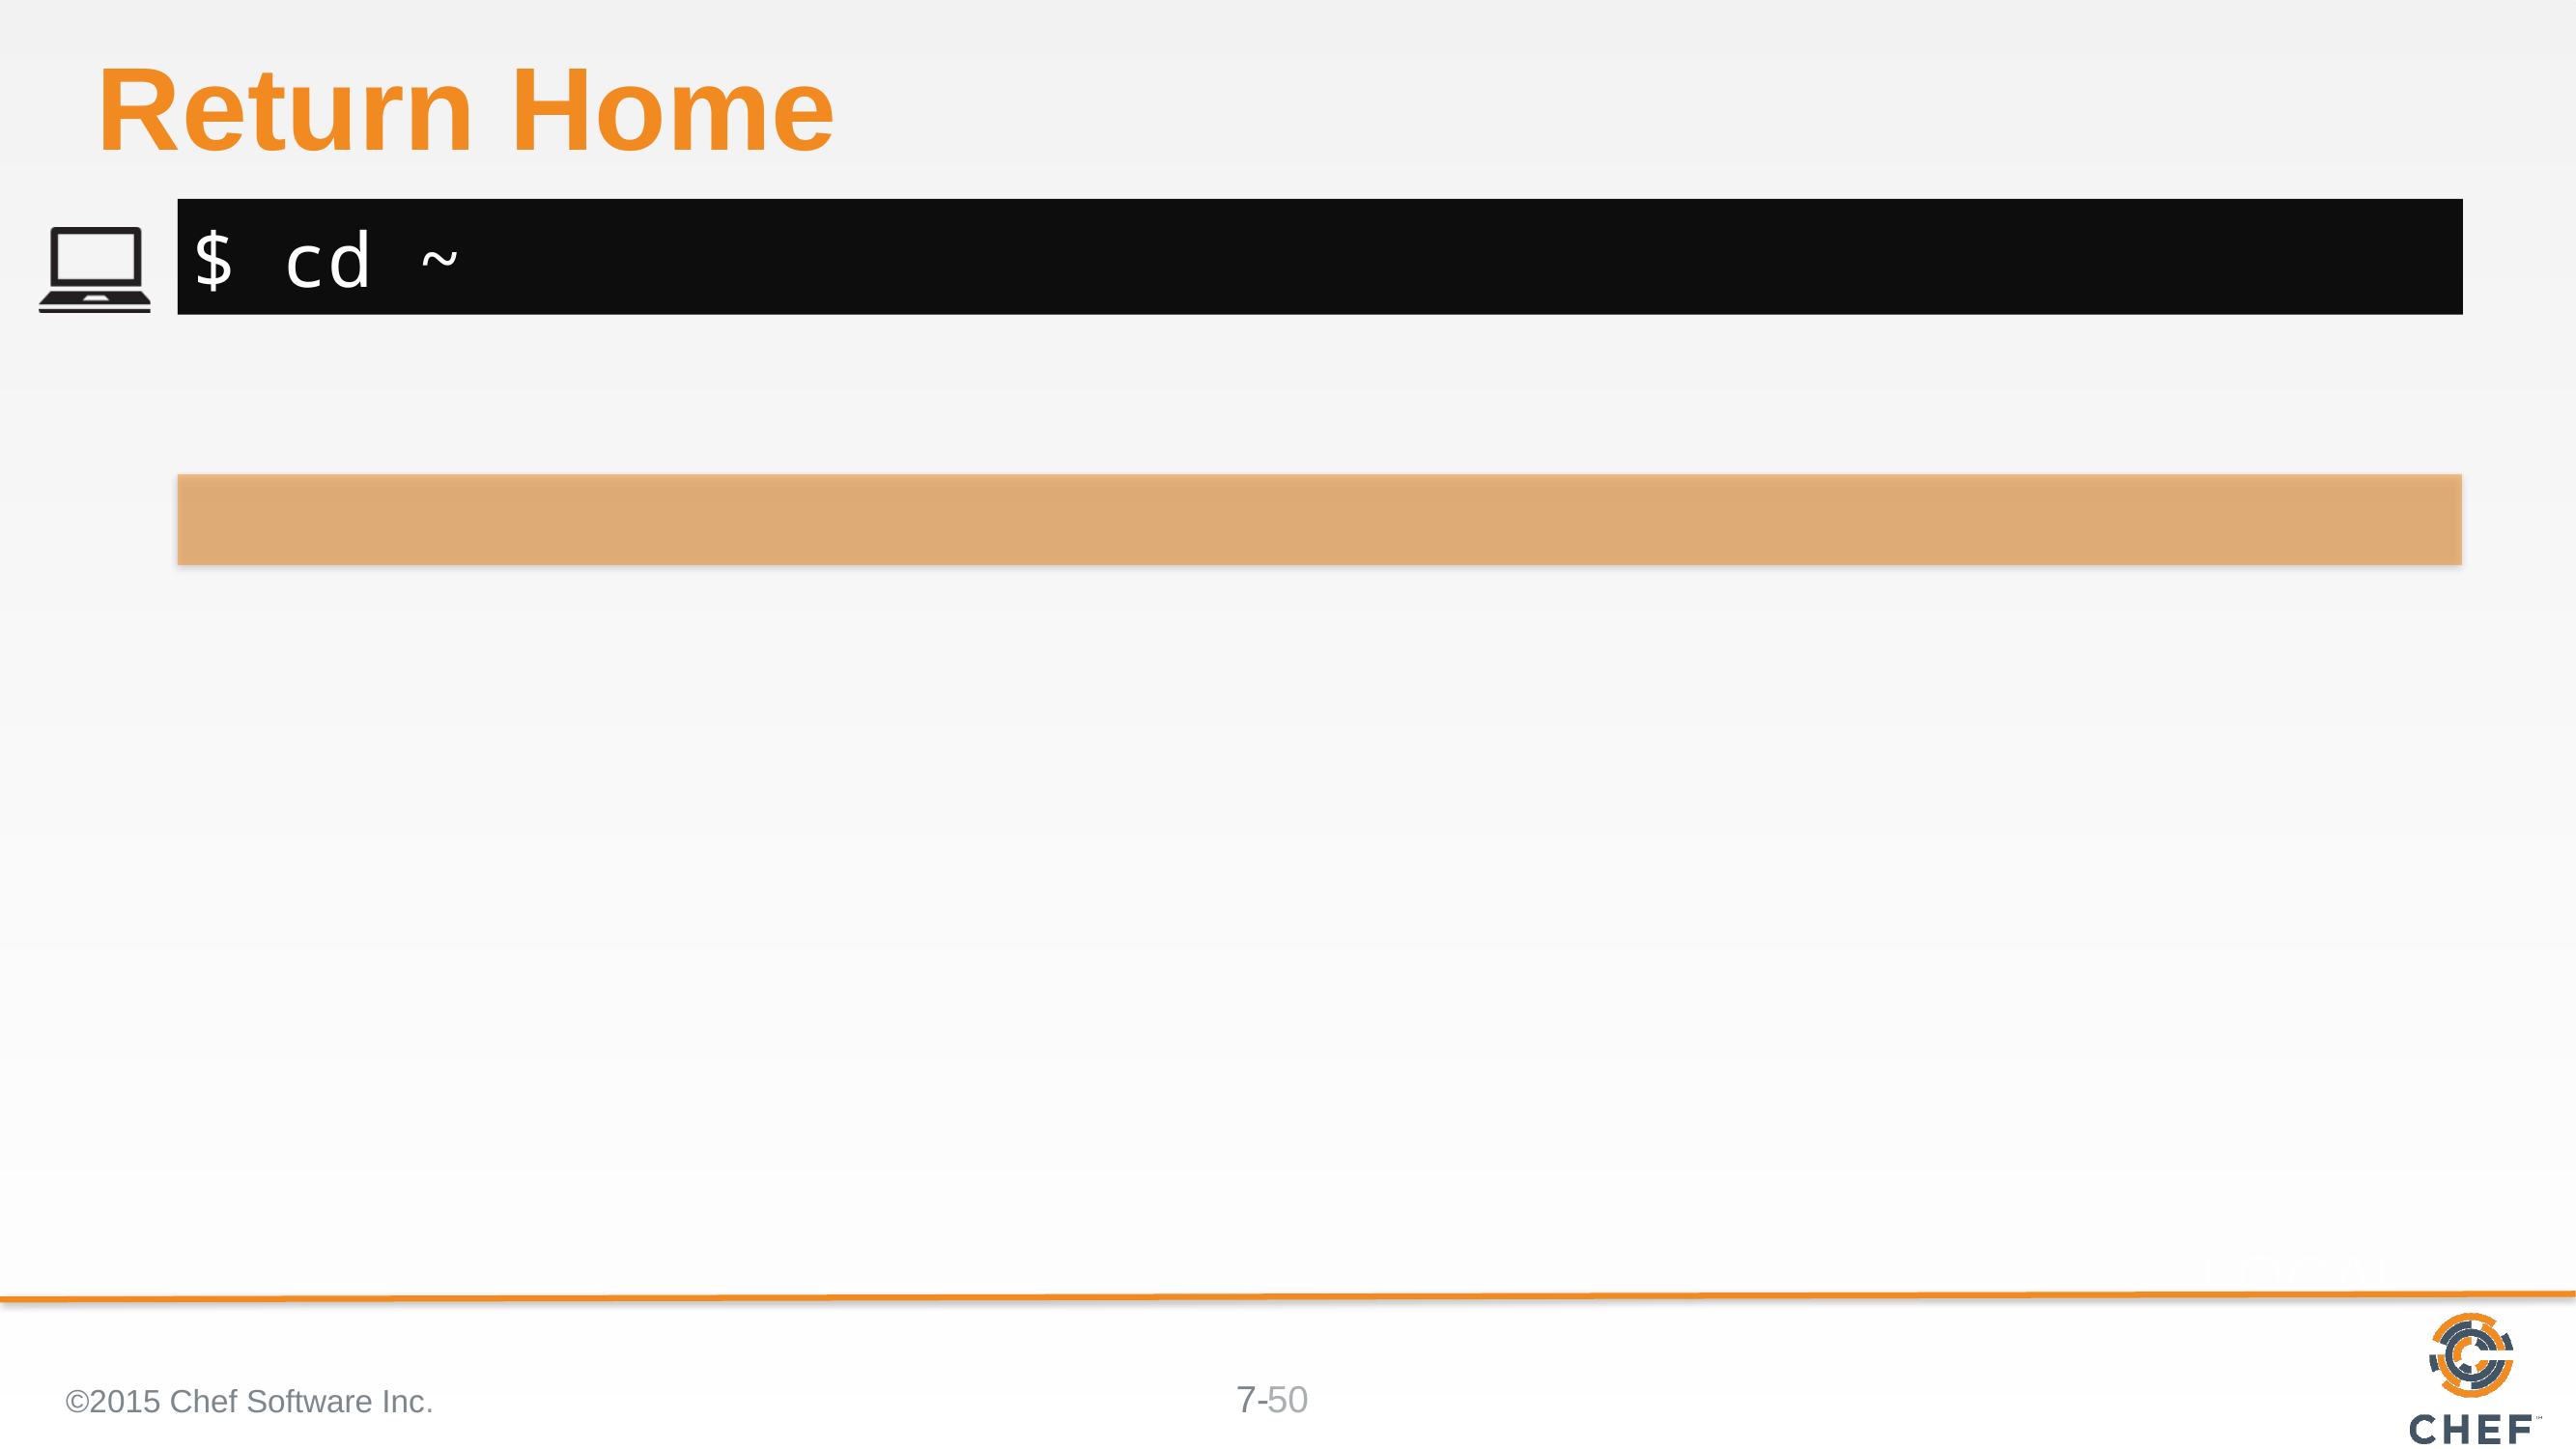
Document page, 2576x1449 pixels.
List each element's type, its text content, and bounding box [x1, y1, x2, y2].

picture [2399, 1297, 2550, 1449]
slide_number 50 [998, 1359, 1578, 1437]
list $ cd ~ [177, 198, 2463, 315]
footer ©2015 Chef Software Inc. [51, 1359, 952, 1440]
title Return Home [96, 48, 2463, 180]
